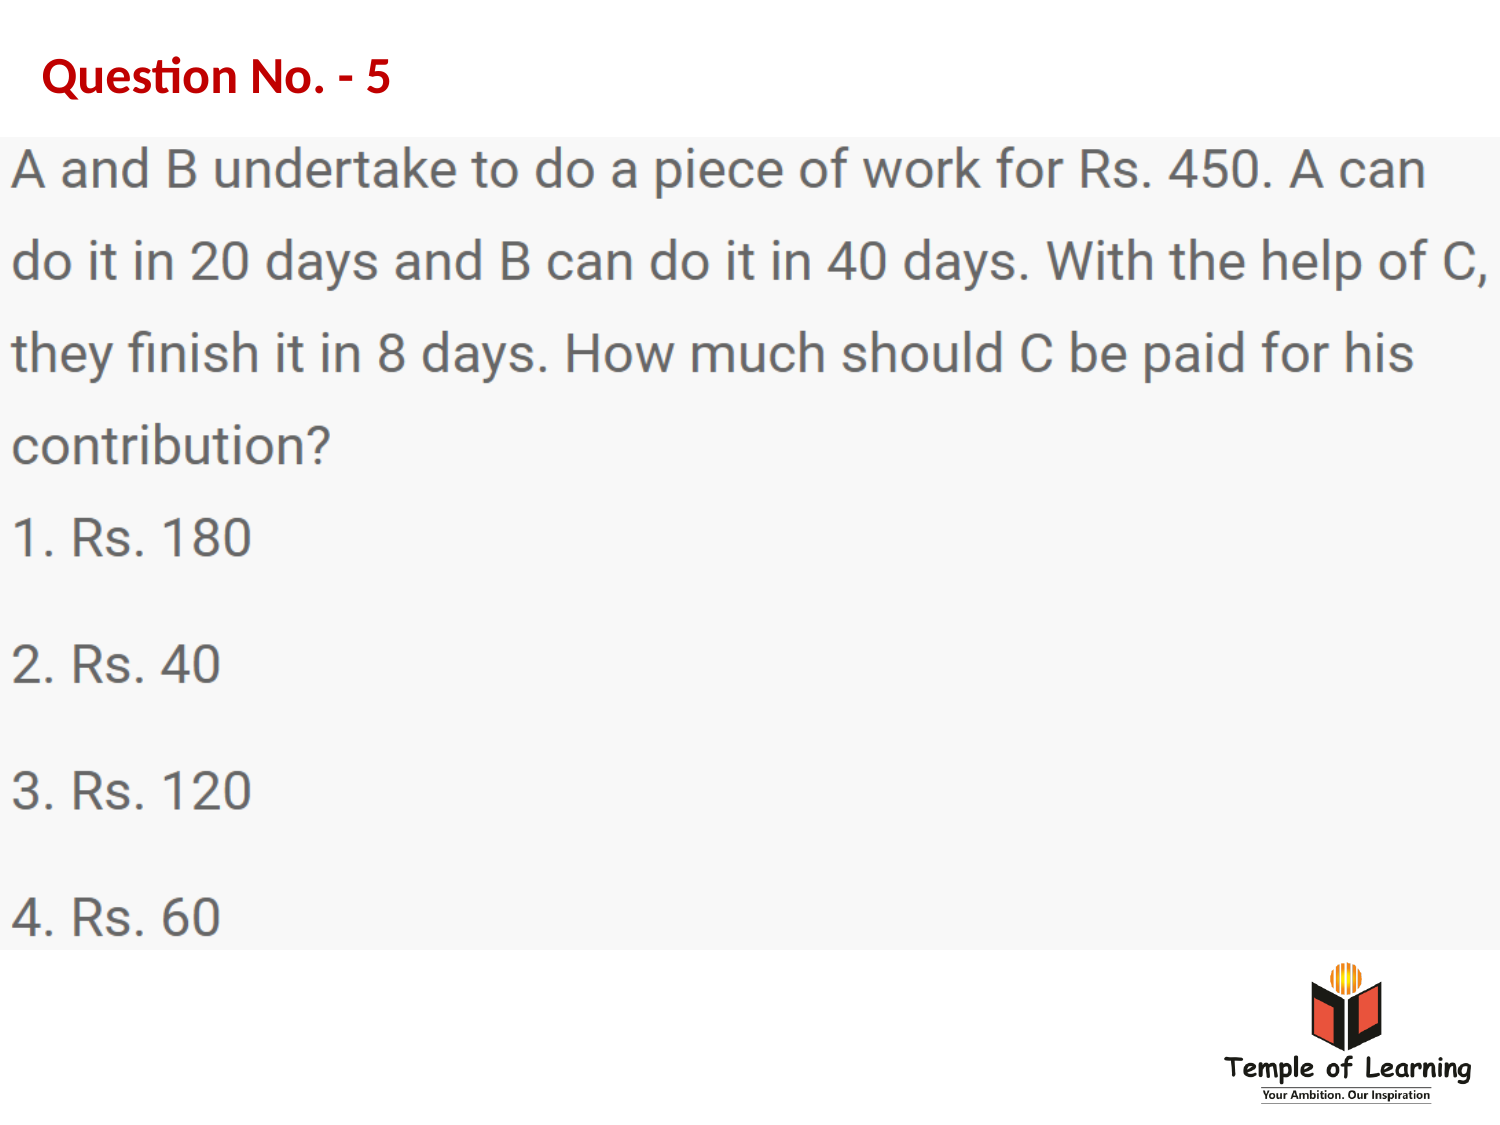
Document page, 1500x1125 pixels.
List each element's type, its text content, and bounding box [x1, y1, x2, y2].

text_box Question No. - 5 [26, 34, 408, 112]
picture [0, 137, 1500, 951]
picture [1224, 962, 1471, 1104]
